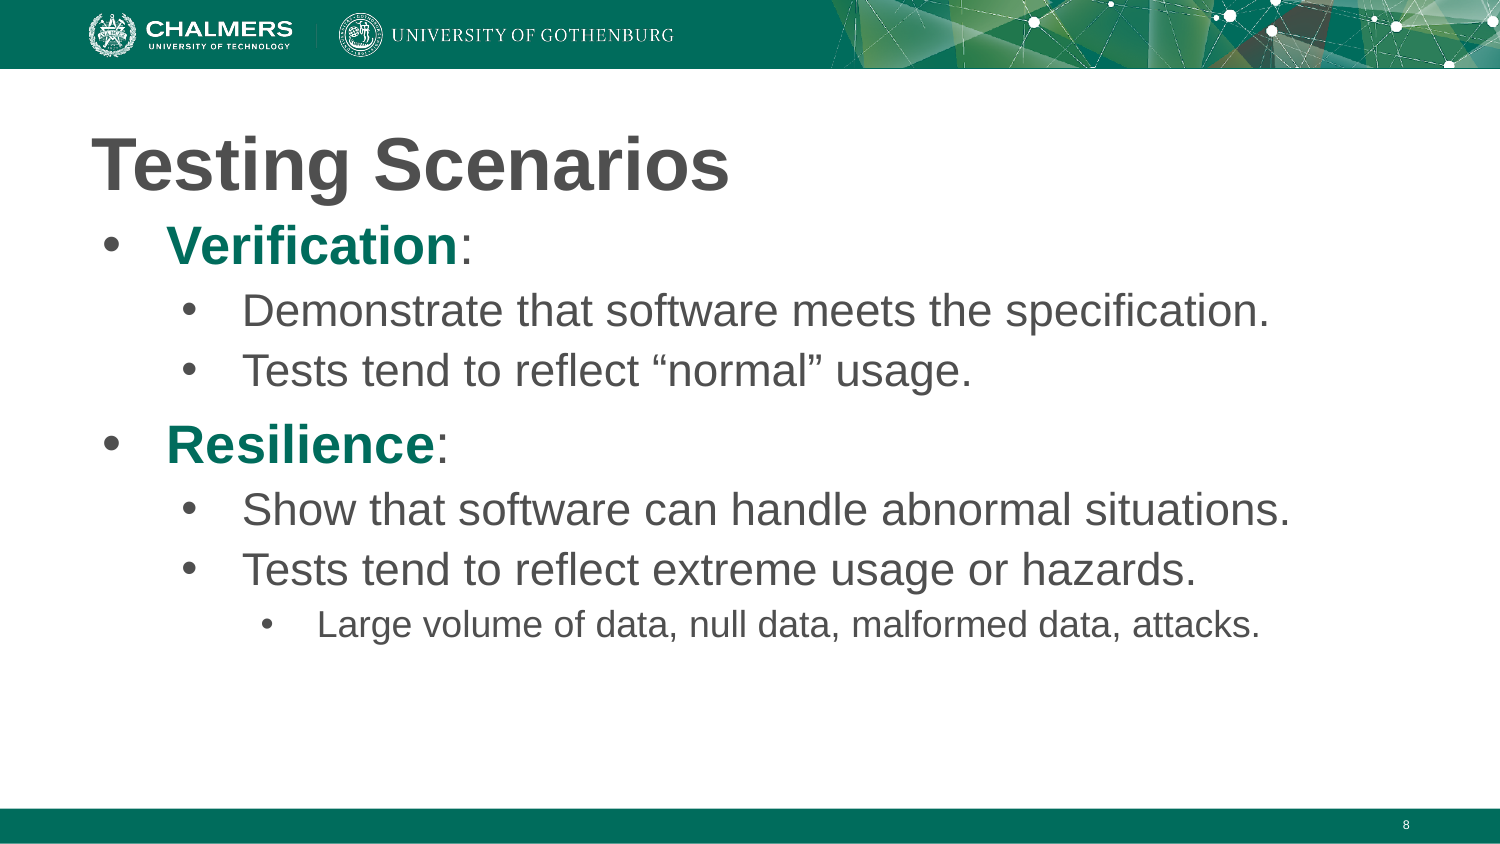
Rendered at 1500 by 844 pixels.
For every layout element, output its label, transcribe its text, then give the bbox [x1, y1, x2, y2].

title Testing Scenarios [76, 100, 1425, 210]
picture [64, 0, 696, 85]
list Verification: Demonstrate that software meets the specification. Tests tend to reflect “normal” usage. Resilience: Show that software can handle abnormal situations. Tests tend to reflect extreme usage or hazards. Large volume of data, null data, malformed data, attacks. [76, 210, 1425, 782]
slide_number ‹#› [1074, 809, 1425, 844]
picture [759, 0, 1500, 68]
